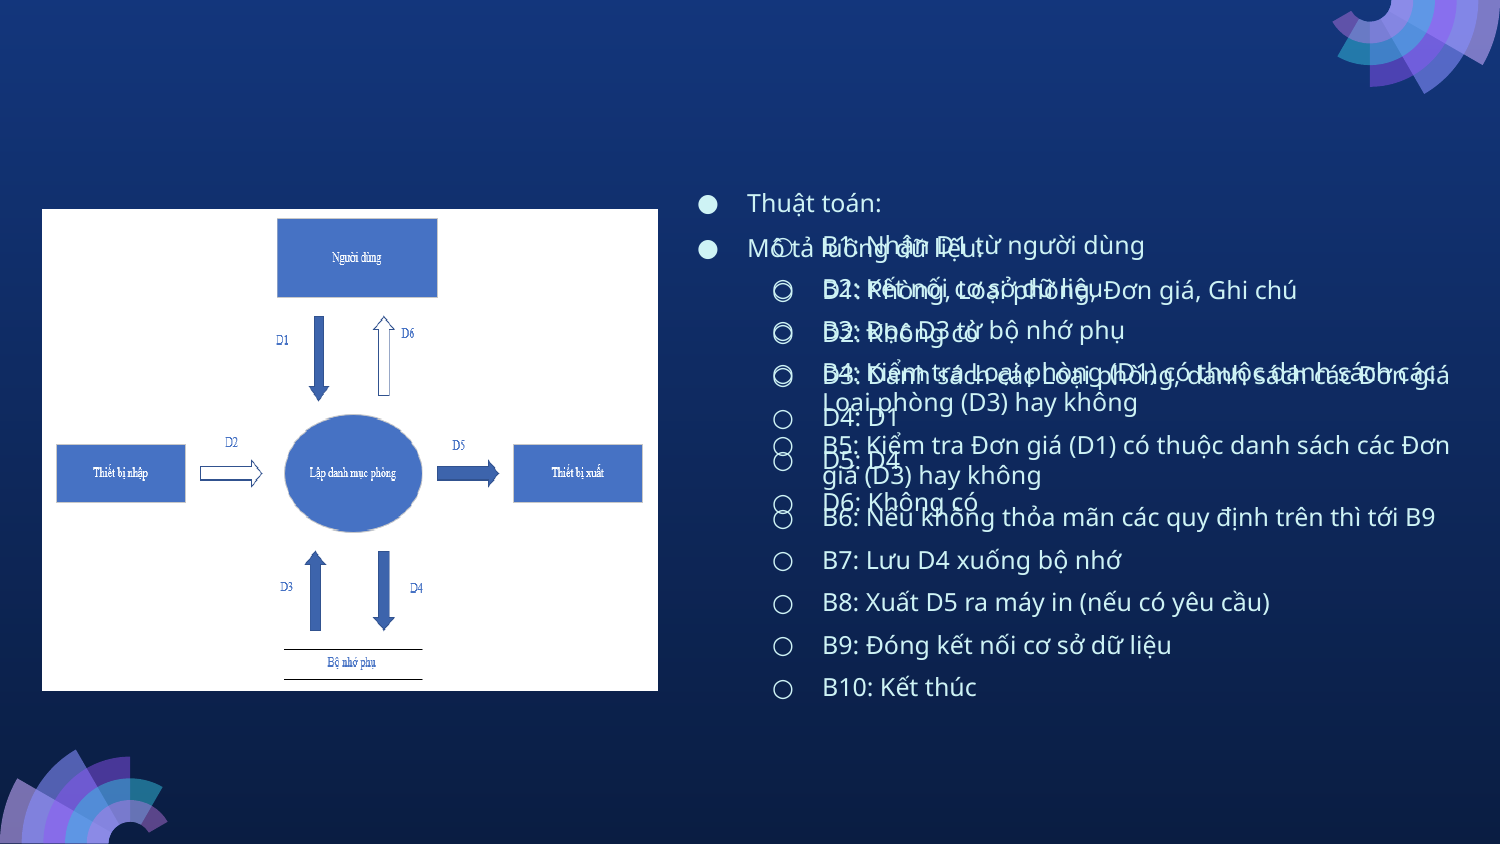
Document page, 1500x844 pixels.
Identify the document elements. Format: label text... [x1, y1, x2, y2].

picture [42, 208, 658, 691]
text_box Thuật toán: B1: Nhận D1 từ người dùng B2: Kết nối cơ sở dữ liệu B3: Đọc D3 từ bộ nhớ phụ B4: Kiểm tra Loại phòng (D1) có thuộc danh sách các Loại phòng (D3) hay không B5: Kiểm tra Đơn giá (D1) có thuộc danh sách các Đơn giá (D3) hay không B6: Nếu không thỏa mãn các quy định trên thì tới B9 B7: Lưu D4 xuống bộ nhớ B8: Xuất D5 ra máy in (nếu có yêu cầu) B9: Đóng kết nối cơ sở dữ liệu B10: Kết thúc [657, 172, 1490, 844]
